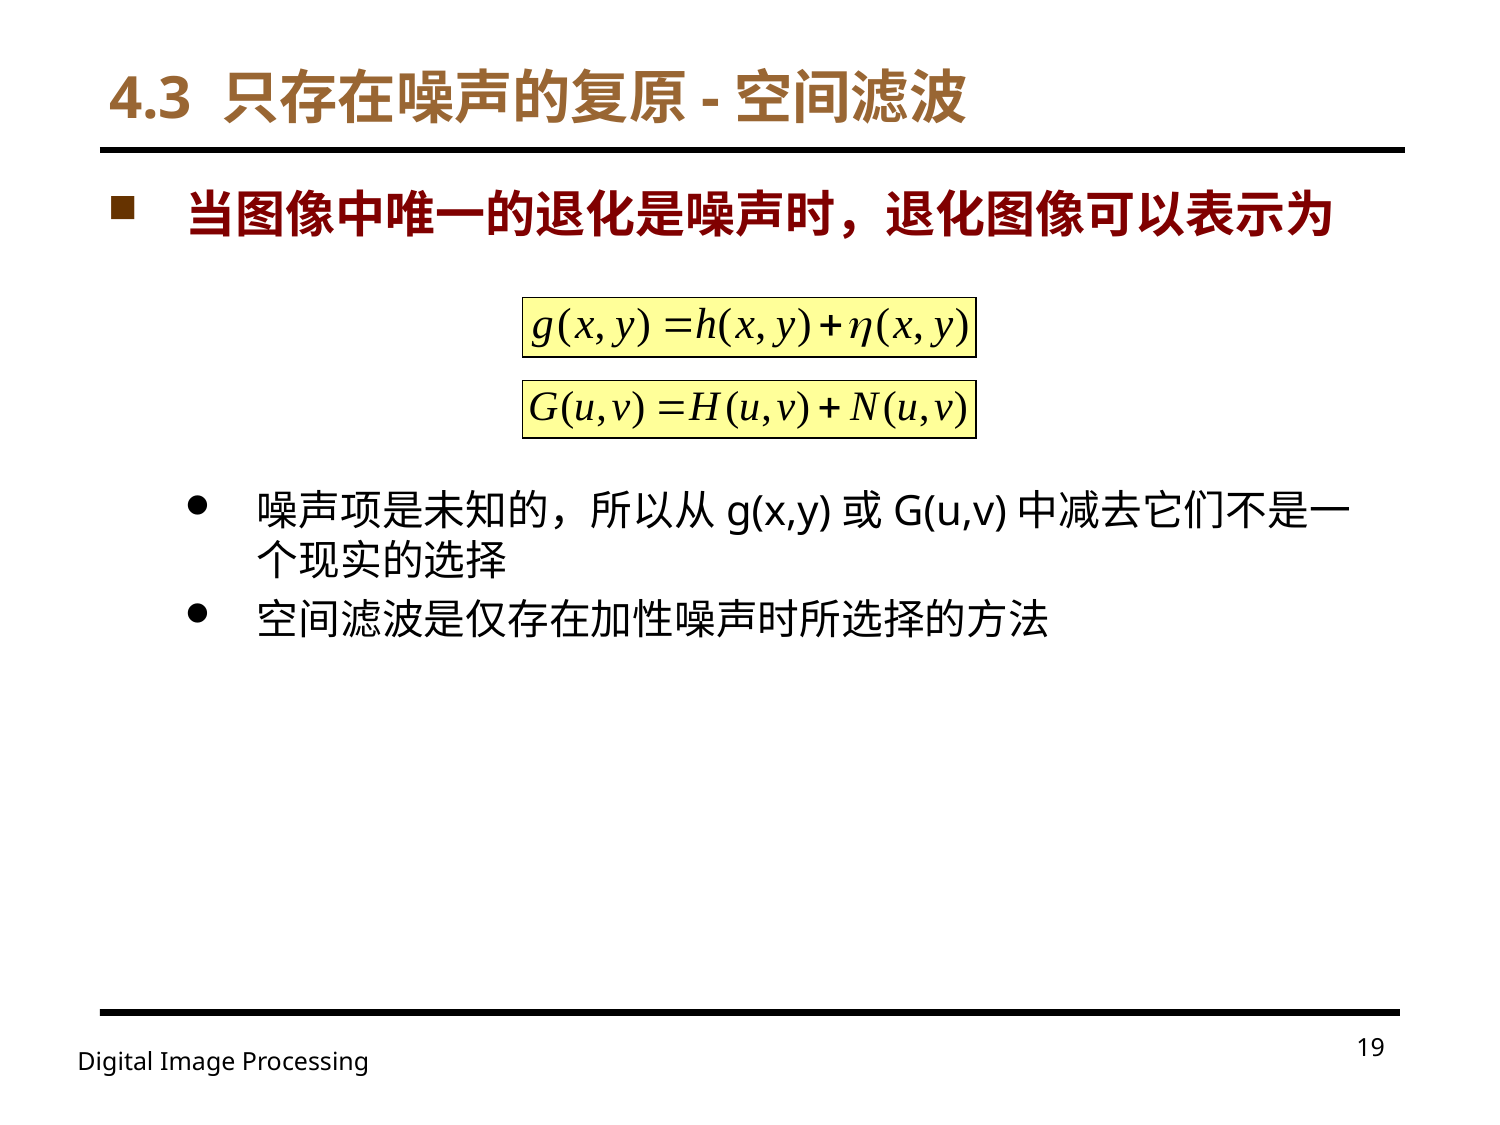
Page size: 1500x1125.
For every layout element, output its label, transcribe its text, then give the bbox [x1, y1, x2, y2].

slide_number 19 [1074, 1024, 1400, 1103]
slide_number Digital Image Processing [62, 1037, 488, 1116]
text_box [523, 298, 976, 357]
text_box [523, 381, 976, 438]
title 4.3 只存在噪声的复原-空间滤波 [94, 50, 1407, 138]
list 当图像中唯一的退化是噪声时，退化图像可以表示为 噪声项是未知的，所以从g(x,y)或G(u,v)中减去它们不是一个现实的选择 空间滤波是仅存在加性噪声时所选择的方法 [92, 174, 1406, 988]
